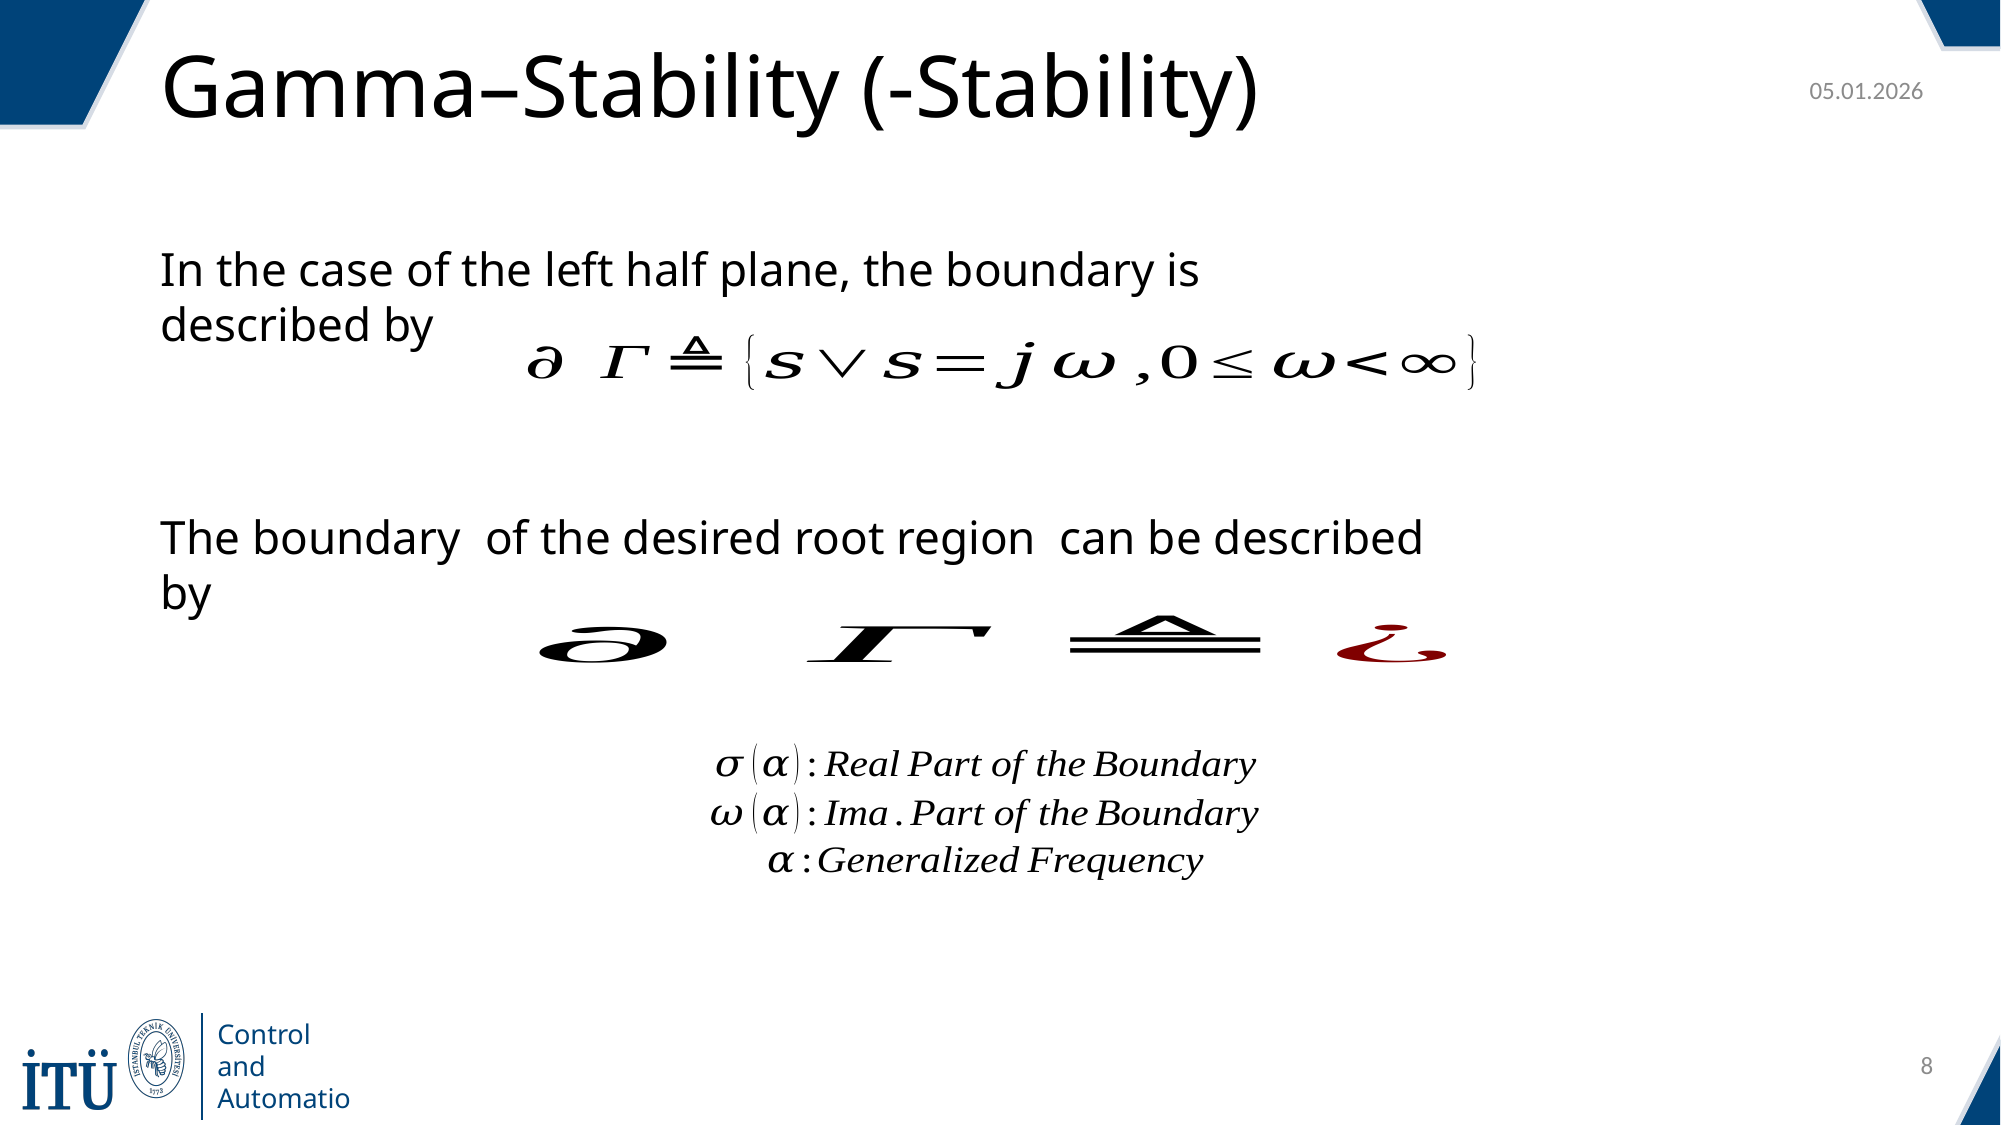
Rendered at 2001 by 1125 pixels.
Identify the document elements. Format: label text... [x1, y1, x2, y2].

picture [203, 1013, 207, 1116]
picture [0, 1013, 201, 1116]
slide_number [1794, 59, 1949, 120]
text_box In the case of the left half plane, the boundary is described by [145, 233, 1329, 346]
slide_number 8 [1498, 1034, 1949, 1095]
